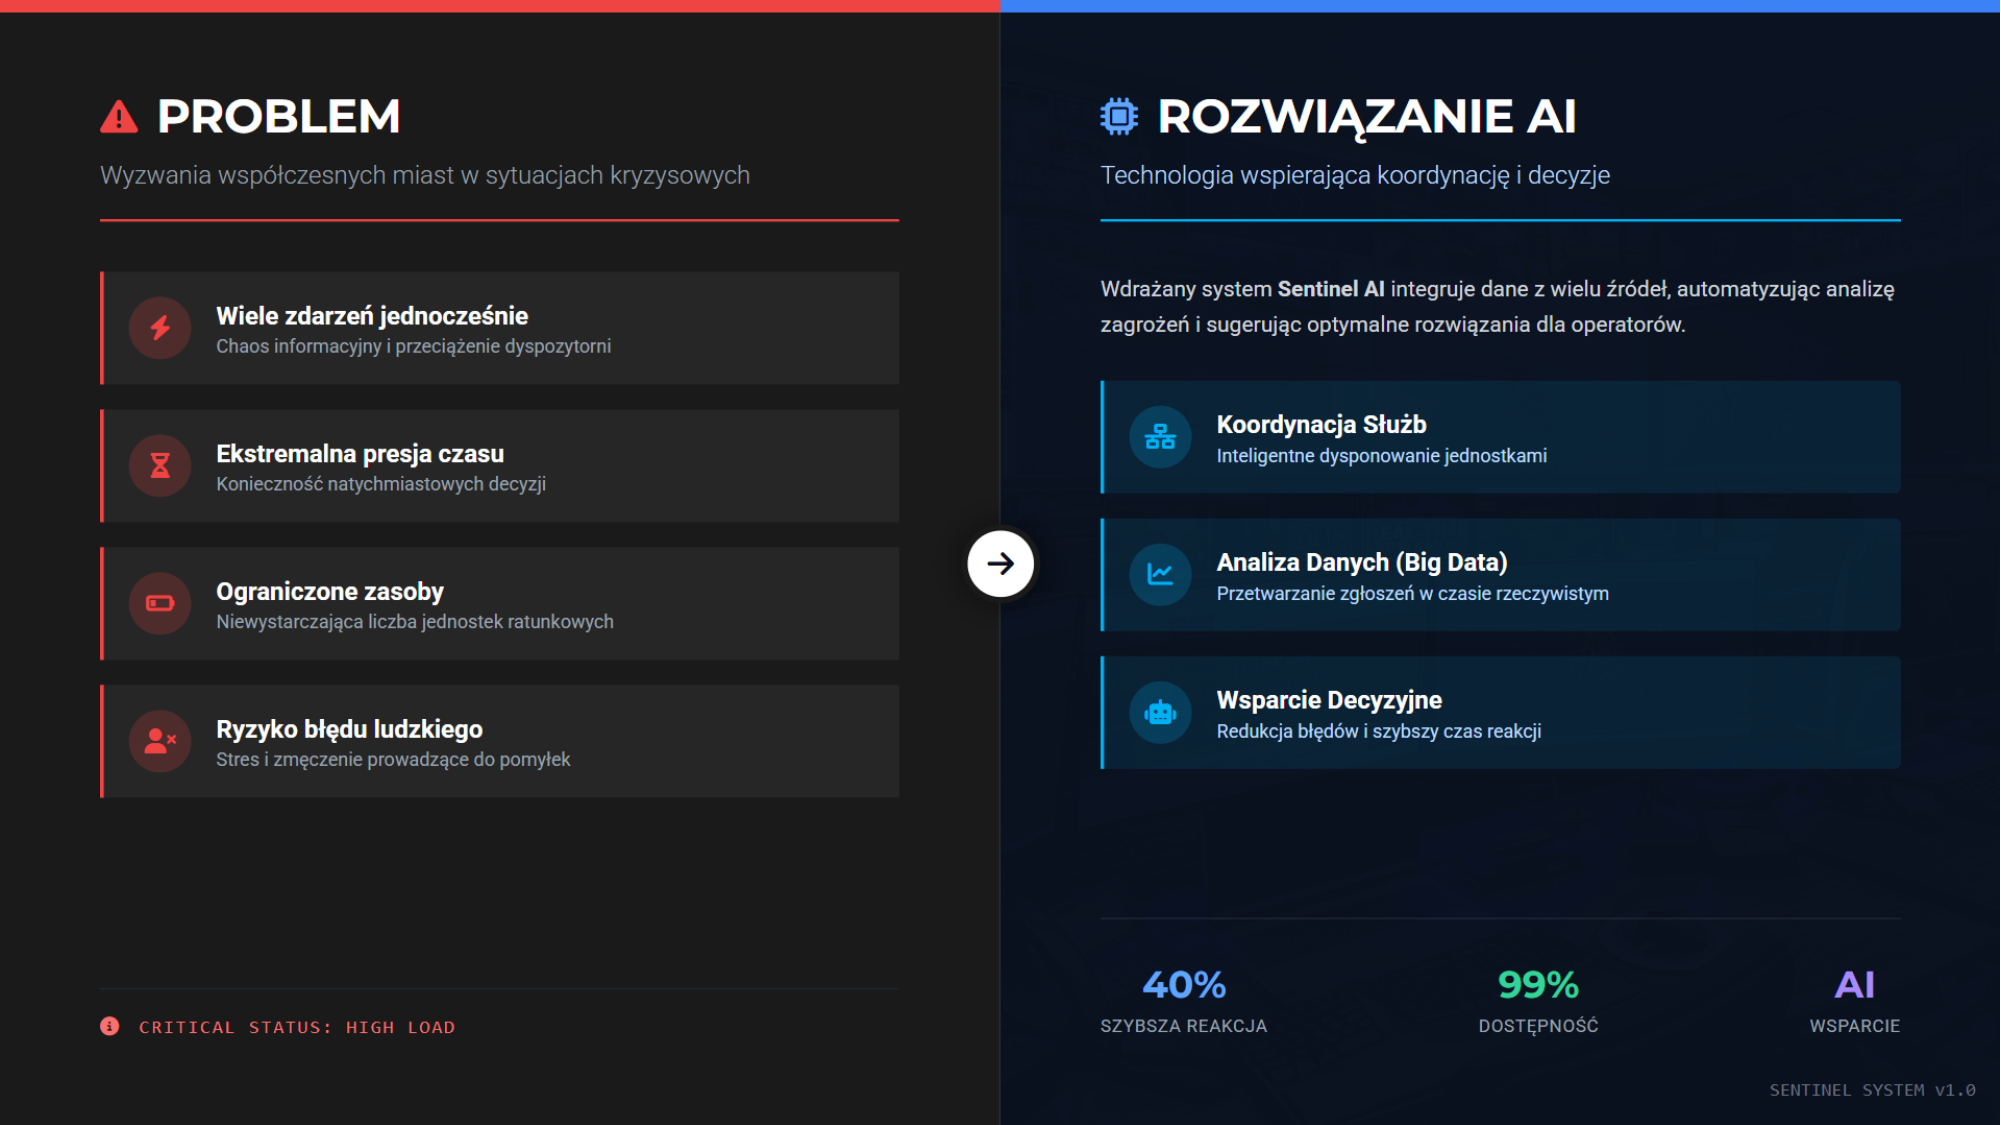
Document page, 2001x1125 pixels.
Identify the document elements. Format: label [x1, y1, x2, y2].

list [0, 0, 2000, 1125]
